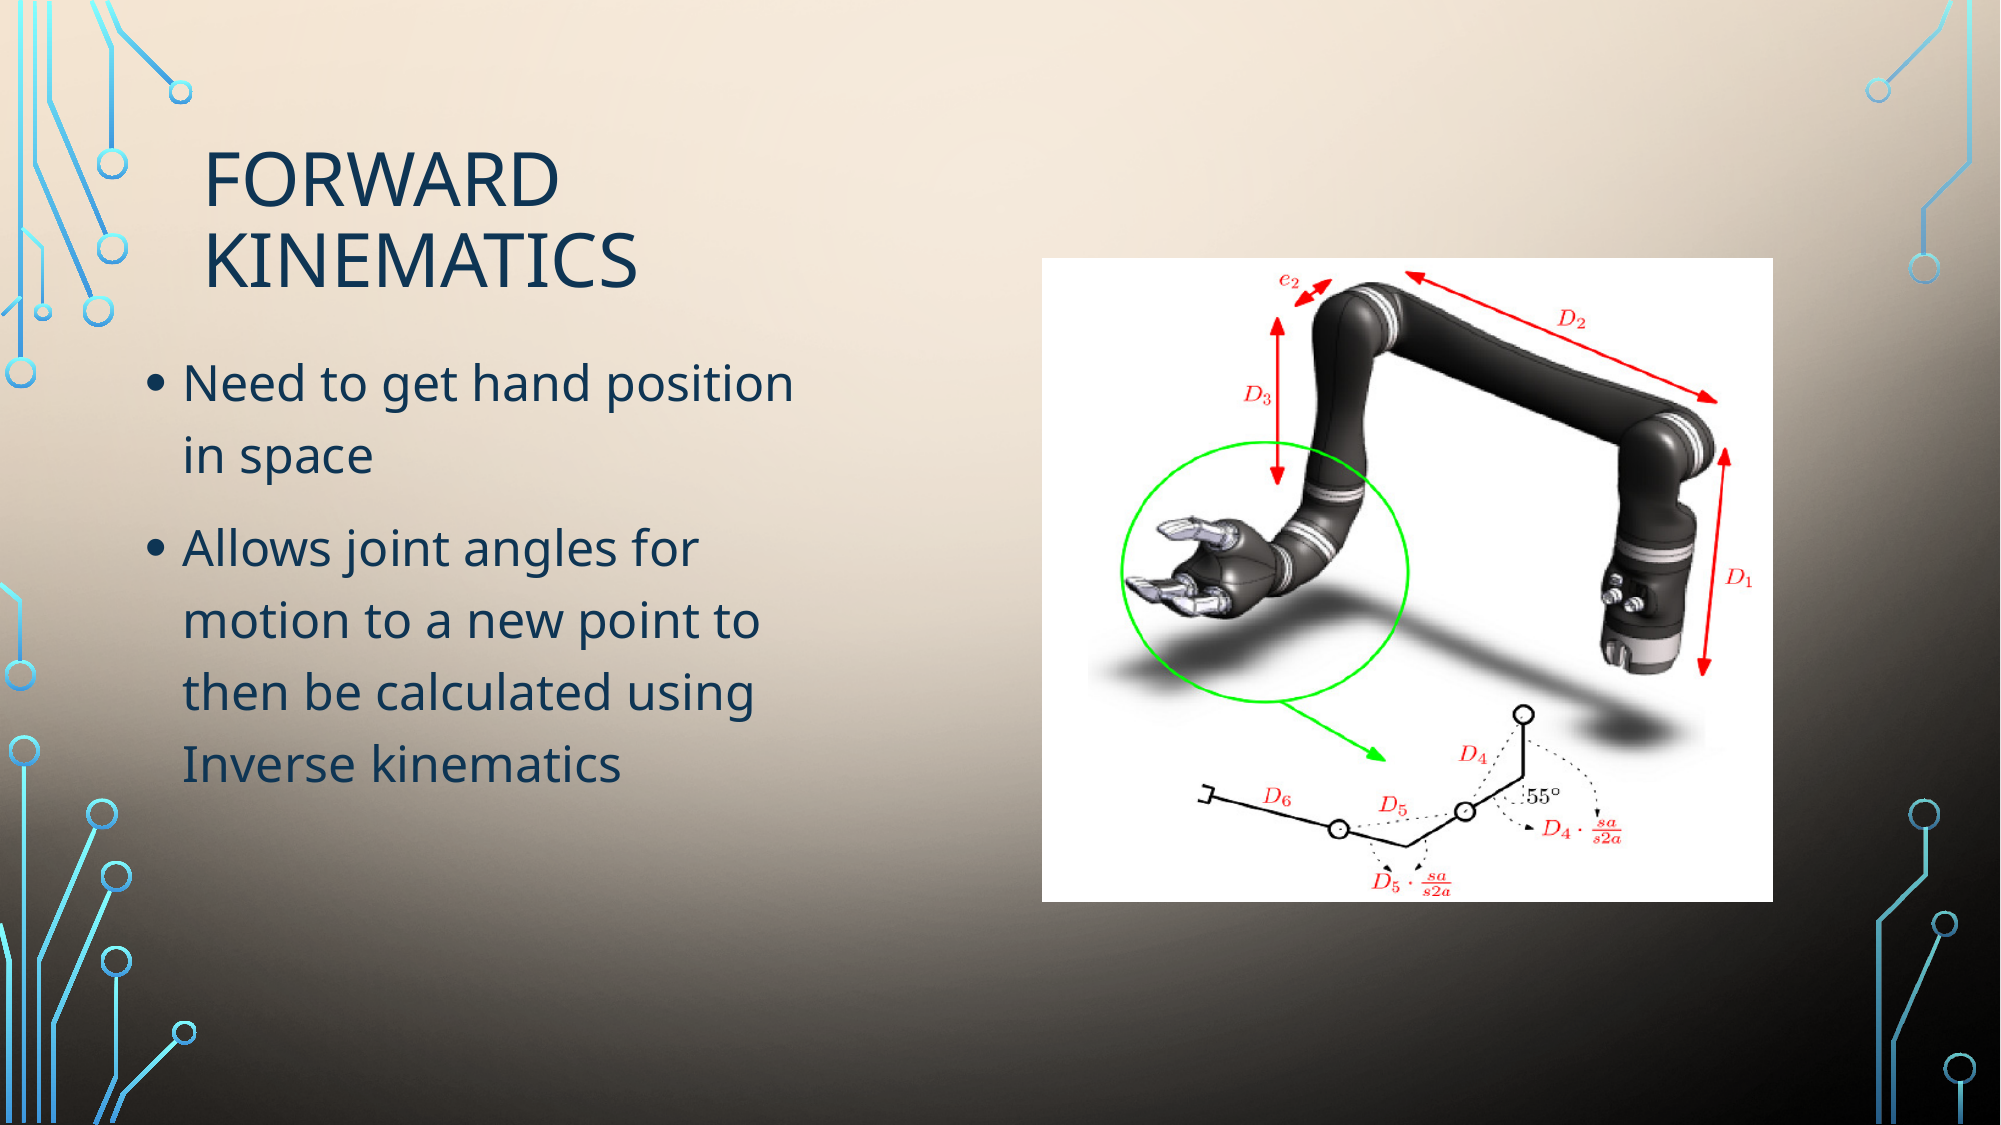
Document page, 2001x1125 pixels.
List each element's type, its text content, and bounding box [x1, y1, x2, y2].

list Need to get hand position in space Allows joint angles for motion to a new point to then be calculated using Inverse kinematics [129, 332, 855, 914]
title Forward Kinematics [187, 101, 1004, 344]
picture [1042, 258, 1773, 903]
